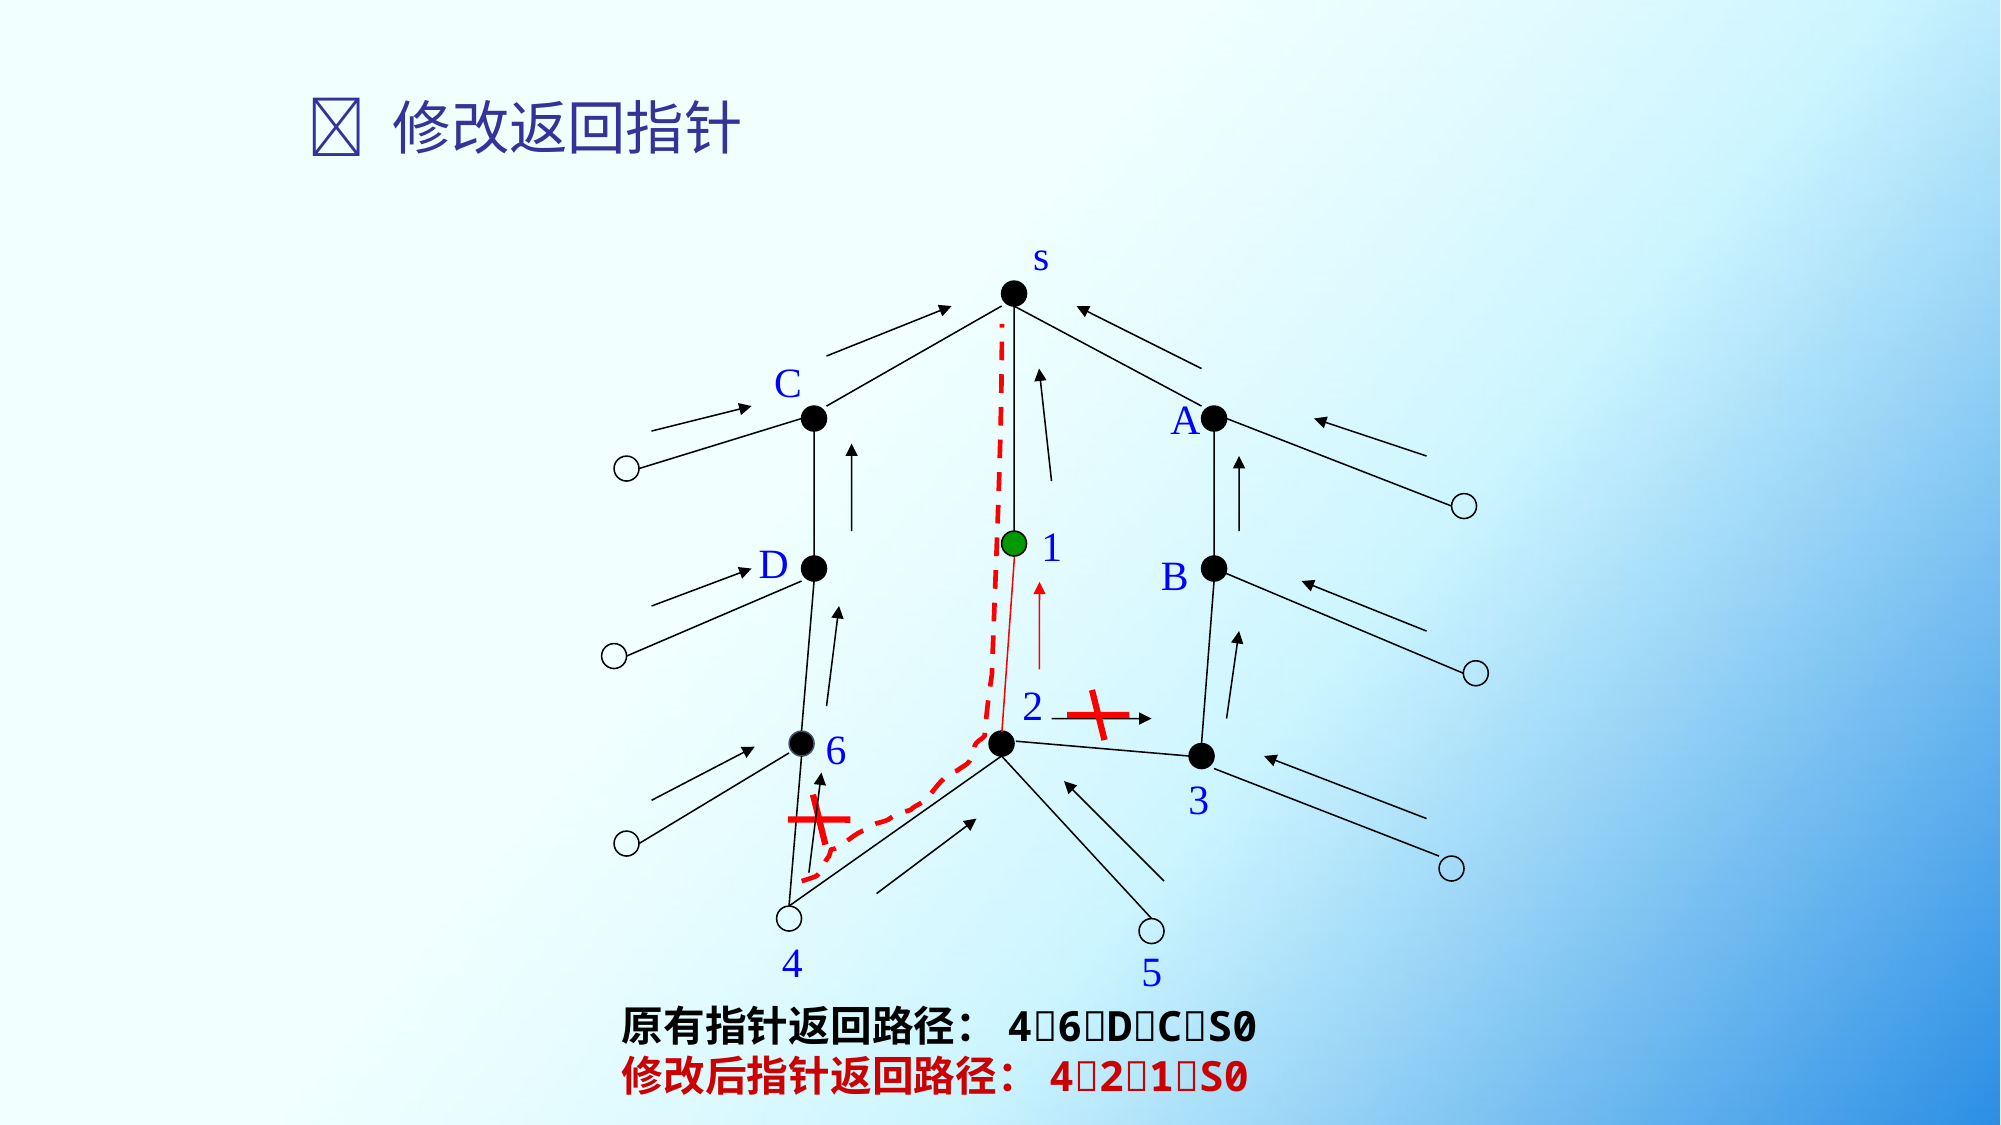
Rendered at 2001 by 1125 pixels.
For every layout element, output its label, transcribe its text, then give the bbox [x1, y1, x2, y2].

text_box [1066, 689, 1130, 740]
text_box 原有指针返回路径：46DCS0 修改后指针返回路径：421S0 [606, 992, 1705, 1108]
picture [0, 0, 2001, 1125]
title  修改返回指针 [292, 68, 863, 194]
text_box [787, 794, 851, 845]
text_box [601, 221, 1489, 1003]
